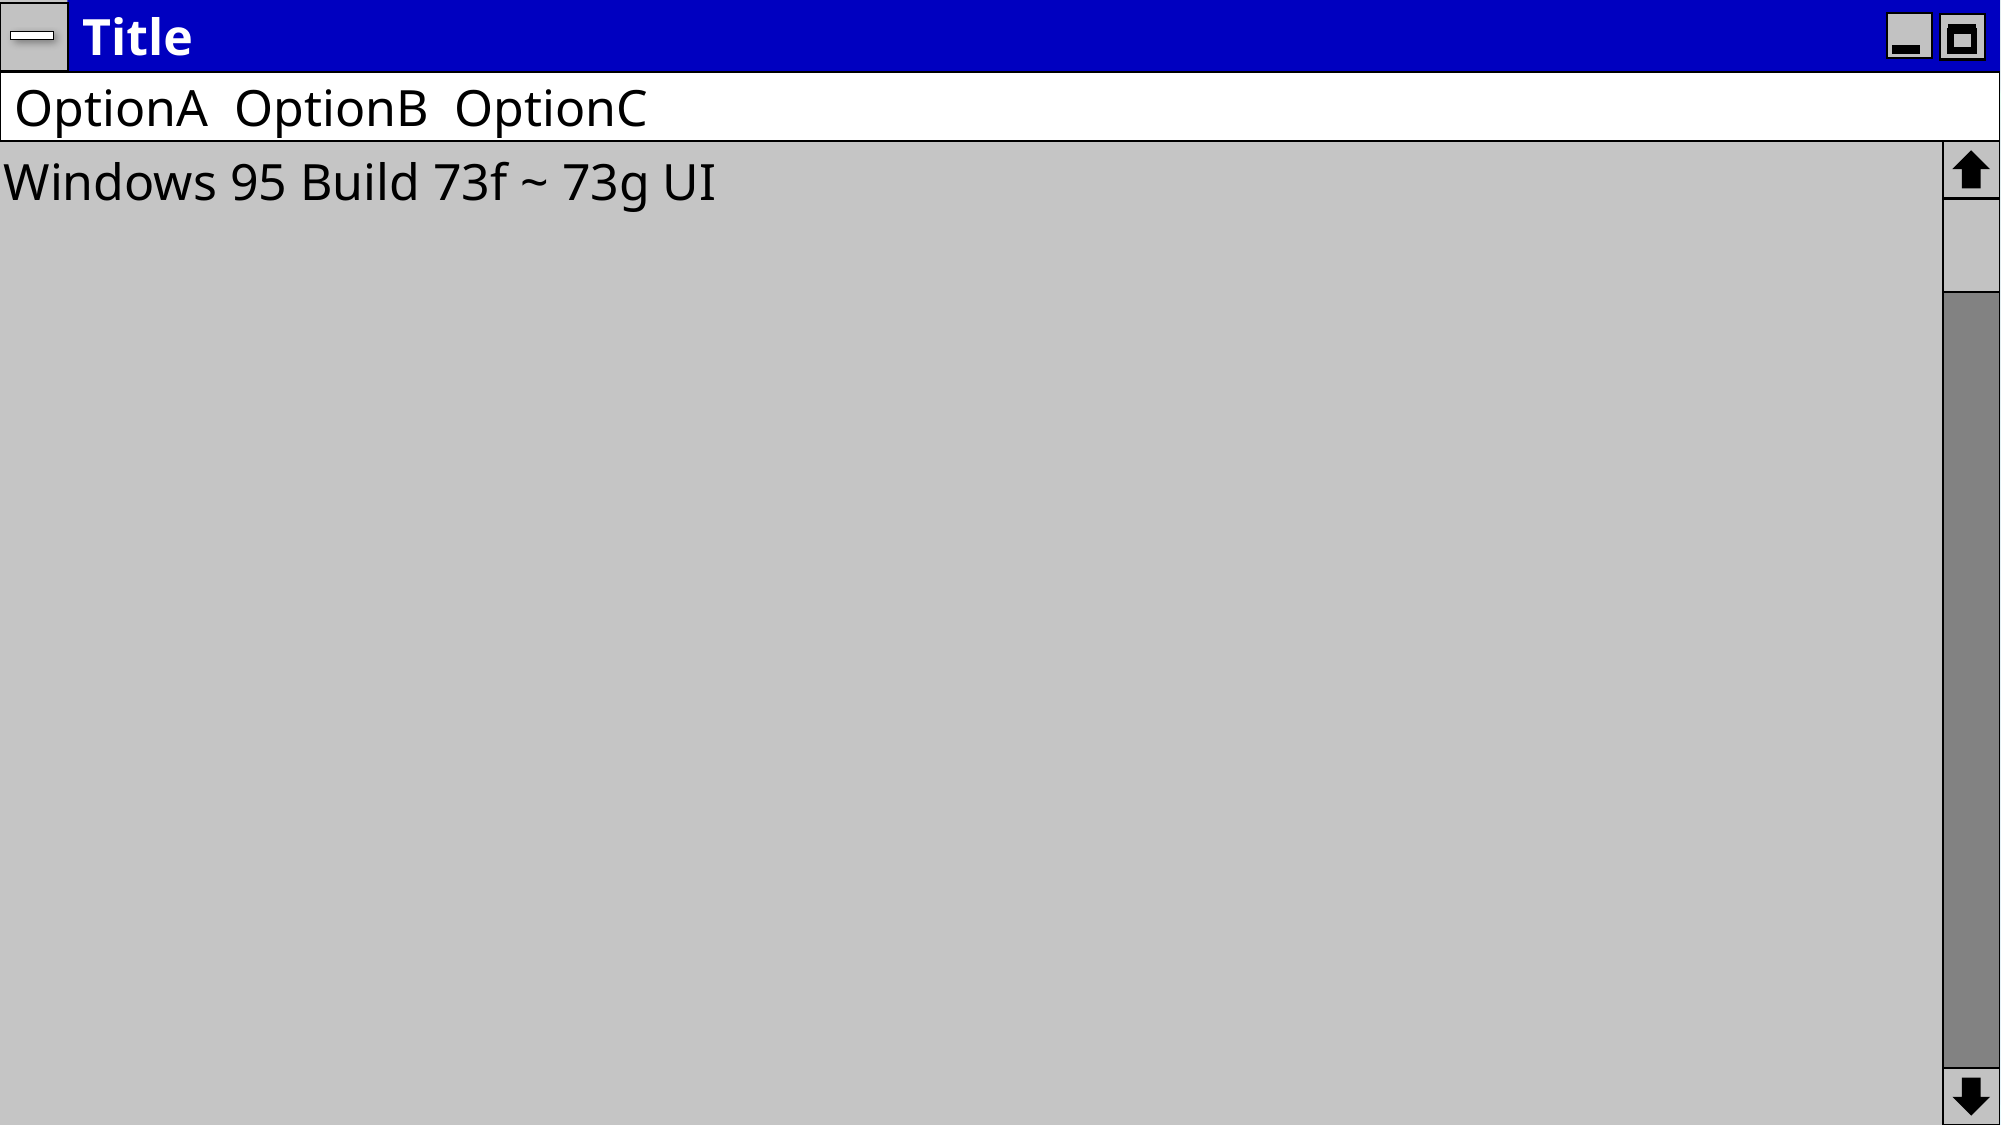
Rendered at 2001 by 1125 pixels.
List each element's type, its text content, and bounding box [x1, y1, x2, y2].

text_box Windows 95 Build 73f ~ 73g UI [0, 143, 732, 218]
text_box [1942, 293, 2000, 1067]
text_box [1939, 13, 1986, 61]
text_box [10, 30, 55, 41]
text_box [1942, 1067, 2000, 1125]
text_box Title [66, 0, 2000, 71]
text_box [1886, 12, 1933, 59]
text_box [0, 142, 1942, 1125]
text_box [0, 2, 69, 72]
text_box [1949, 148, 1993, 190]
text_box [1942, 198, 2000, 293]
text_box [1949, 1076, 1993, 1118]
text_box [1892, 45, 1920, 54]
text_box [1949, 24, 1975, 51]
text_box [1942, 142, 2000, 197]
text_box OptionA OptionB OptionC [0, 71, 2000, 142]
